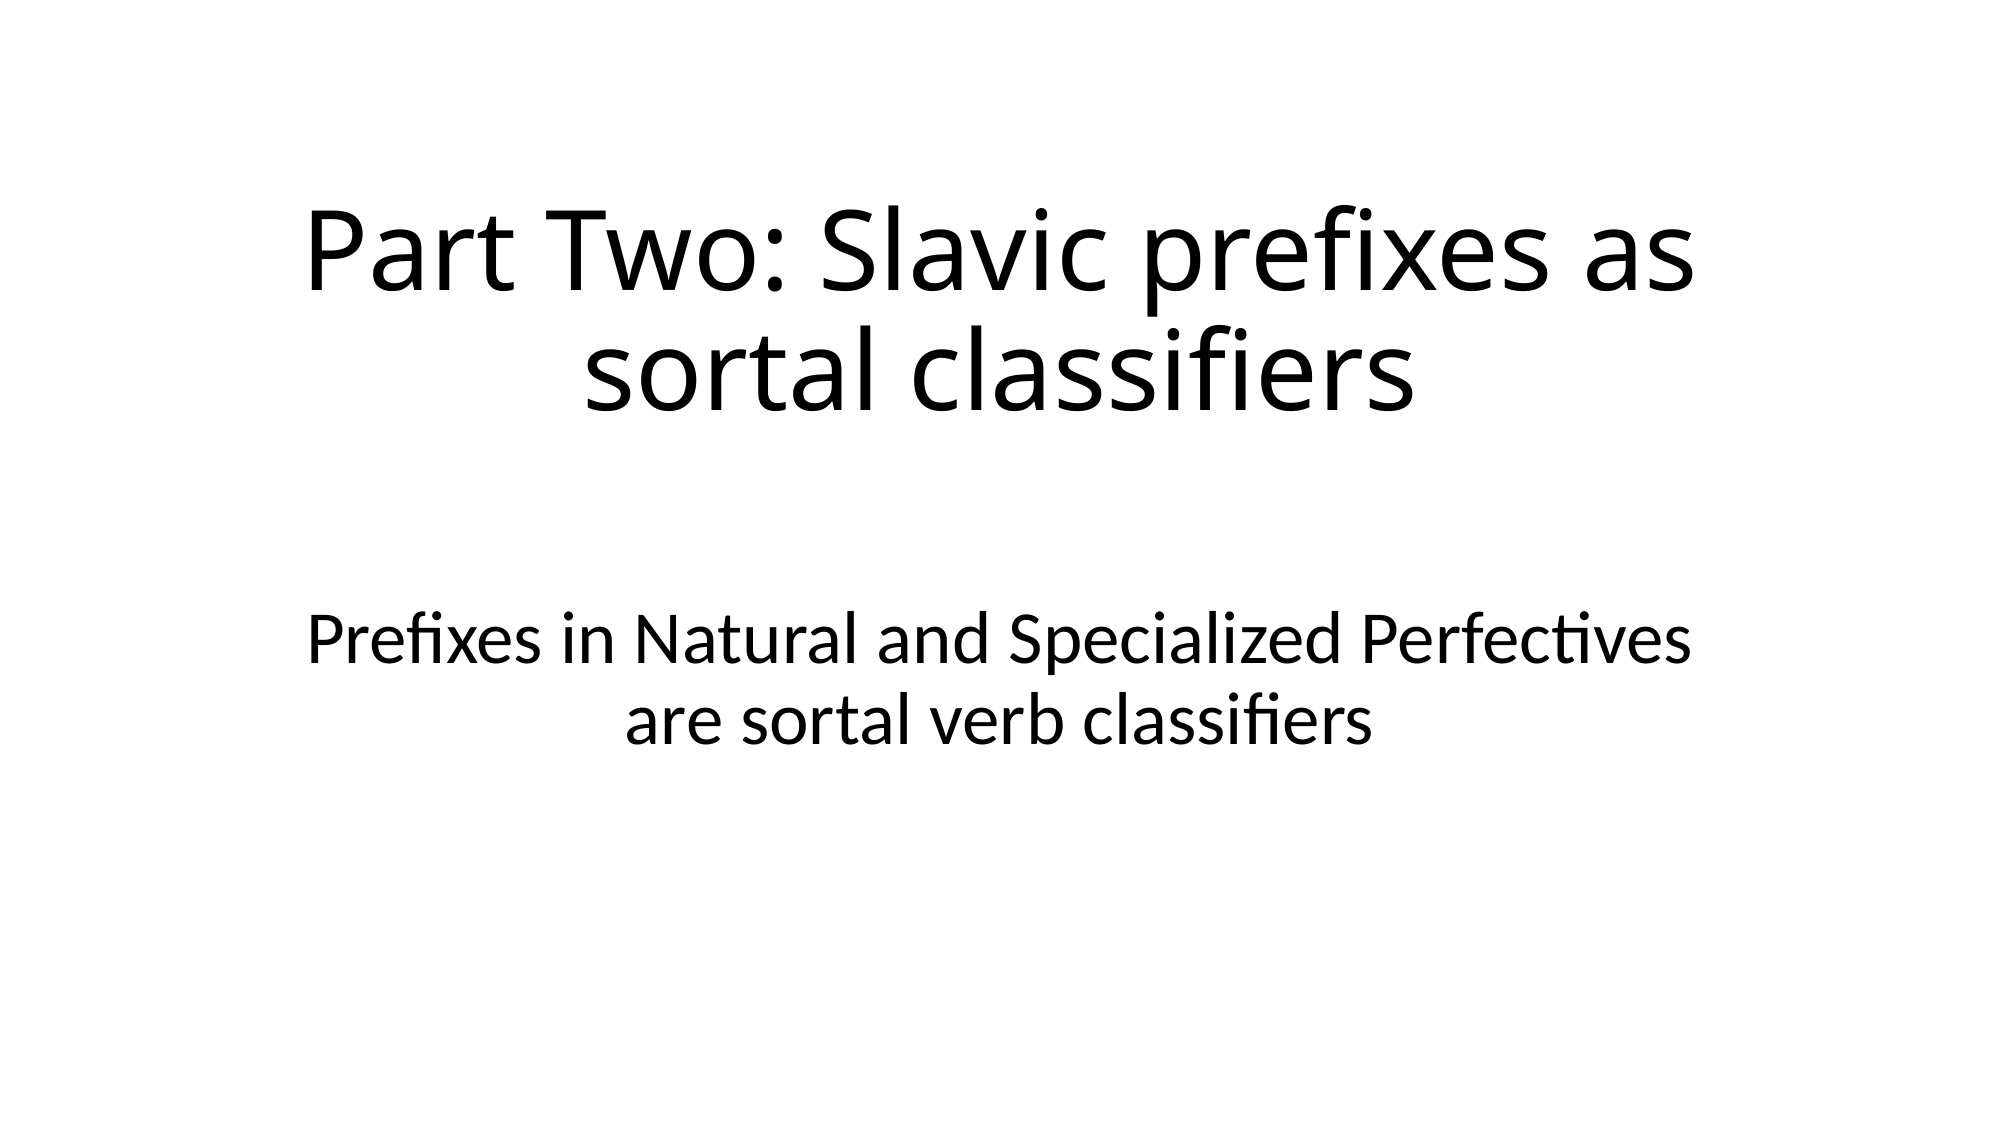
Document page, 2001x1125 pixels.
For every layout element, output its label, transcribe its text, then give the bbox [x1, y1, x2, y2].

title Part Two: Slavic prefixes as sortal classifiers [249, 184, 1750, 576]
subtitle Prefixes in Natural and Specialized Perfectives are sortal verb classifiers [249, 590, 1750, 863]
